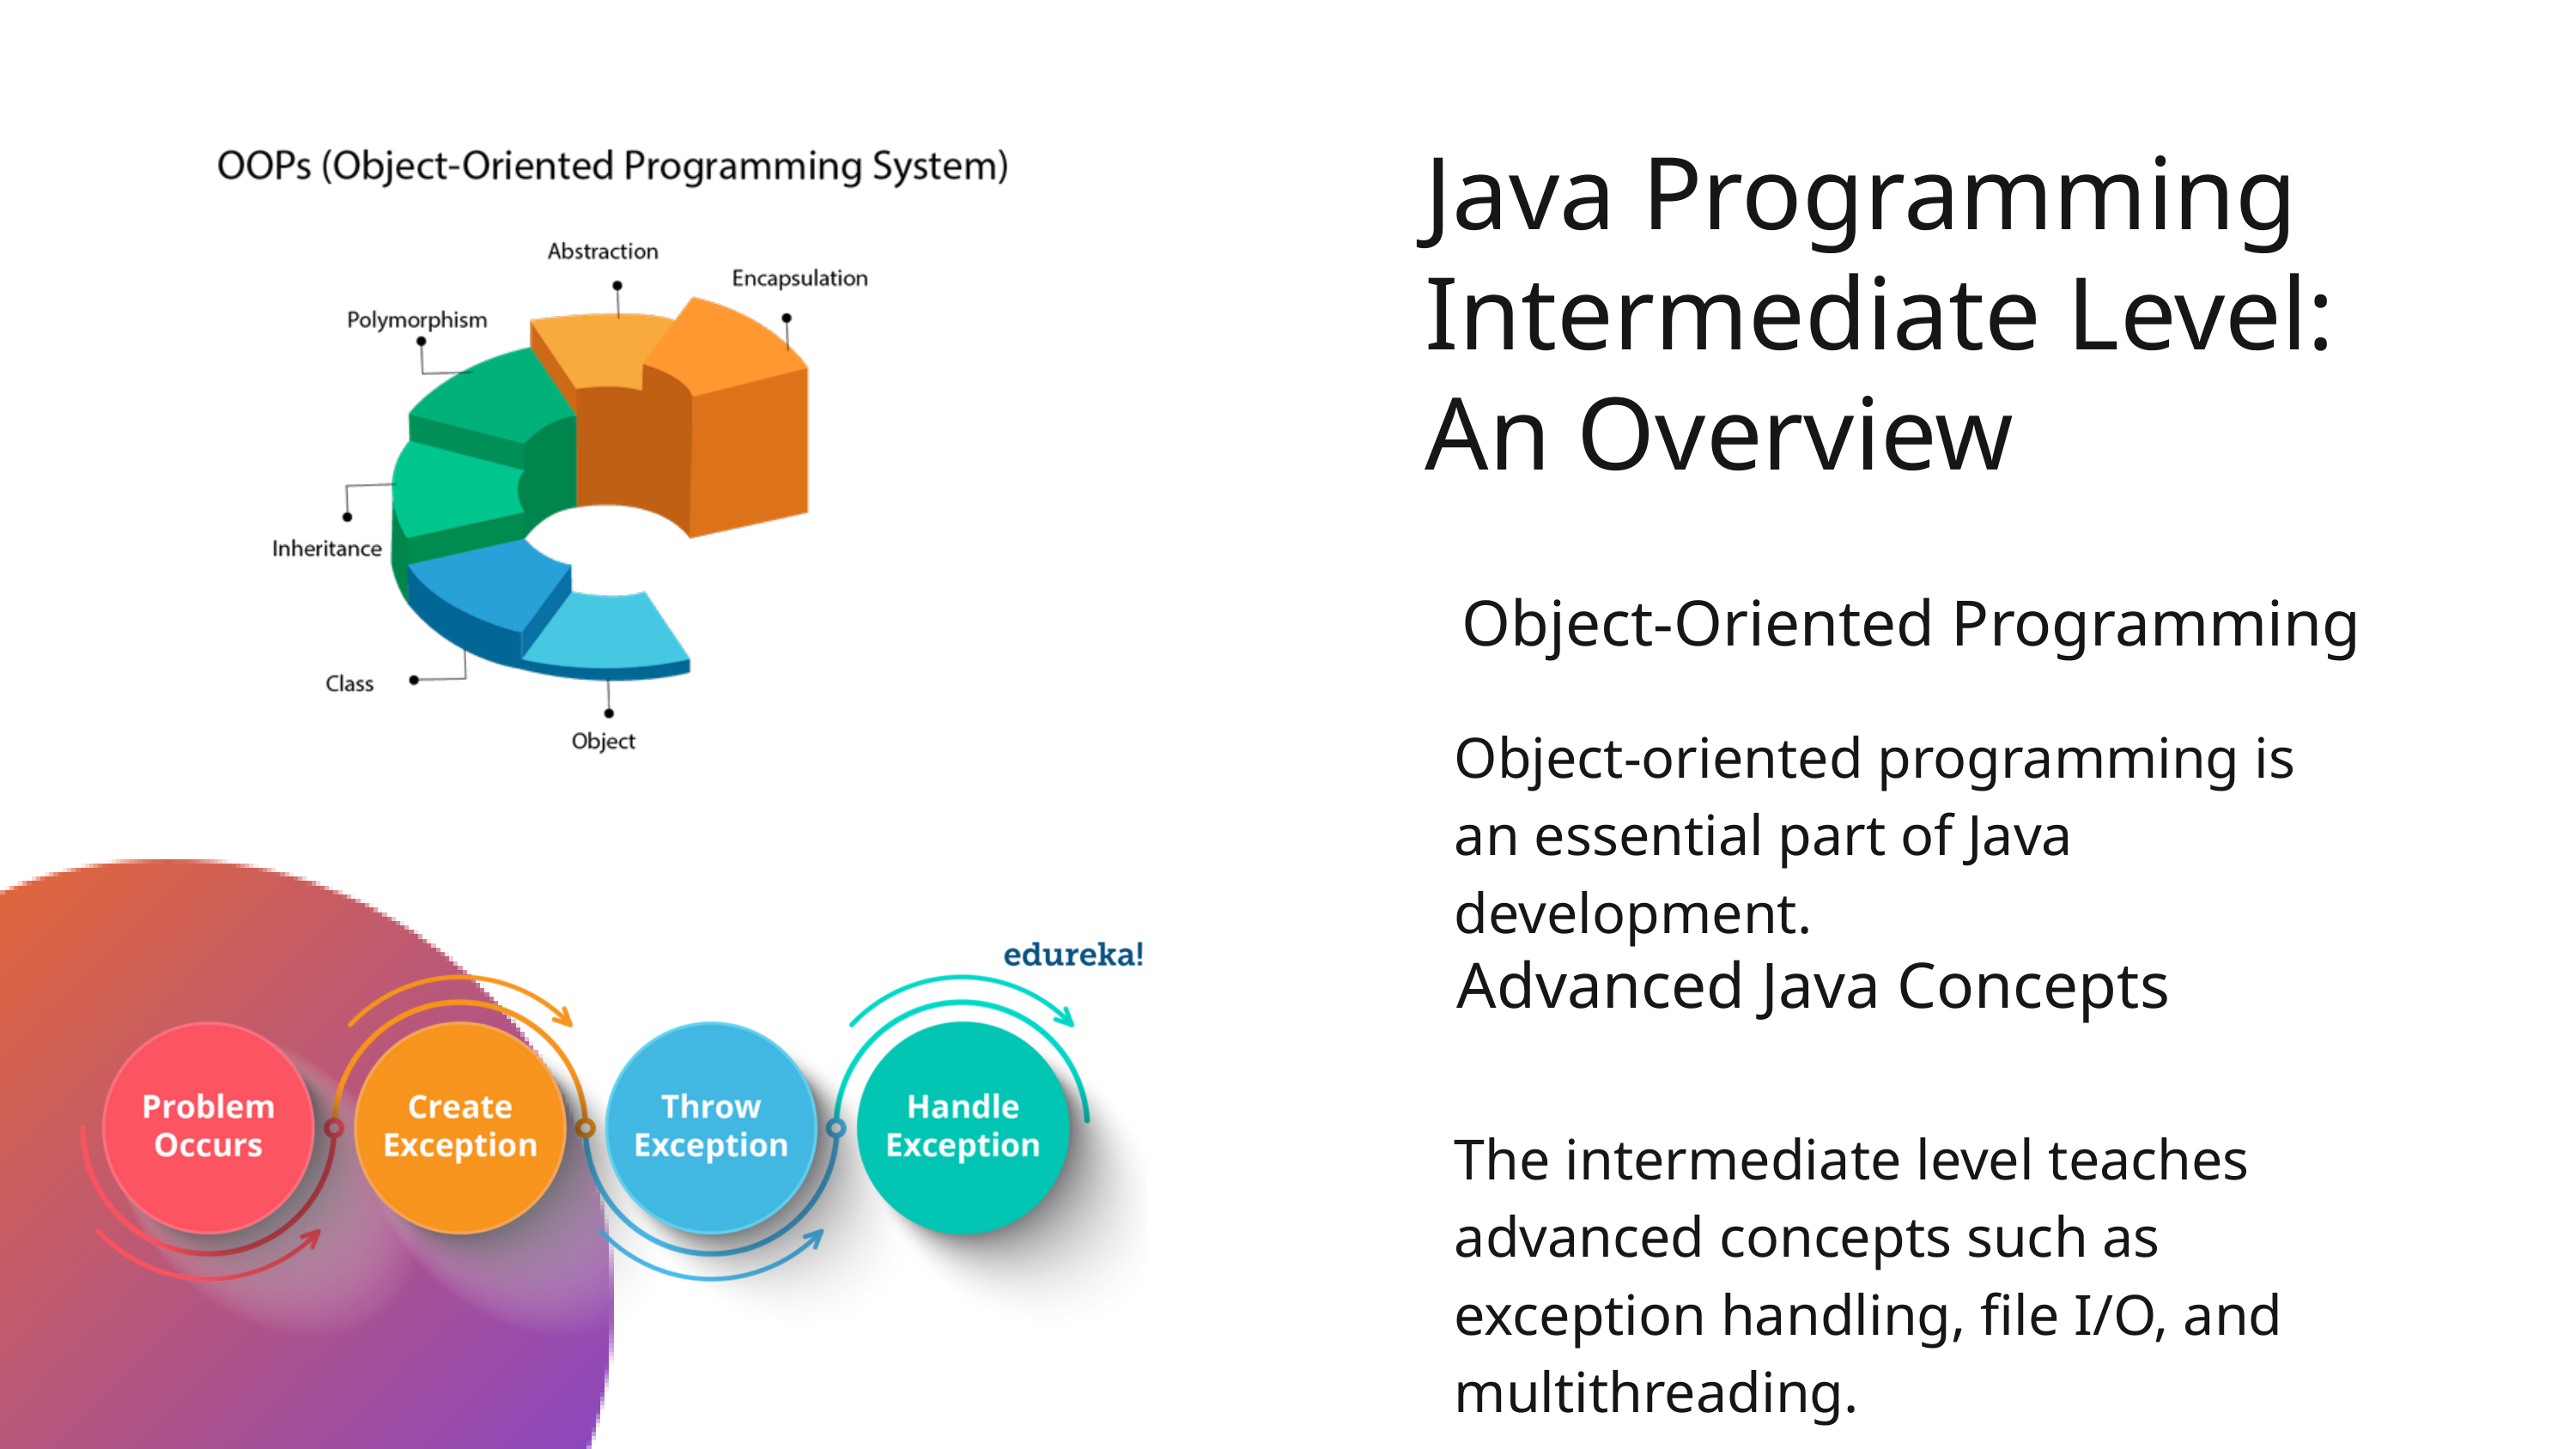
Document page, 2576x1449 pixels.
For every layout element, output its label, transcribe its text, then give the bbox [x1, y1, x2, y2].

text_box Object-Oriented Programming [1425, 571, 2398, 659]
text_box Advanced Java Concepts [1327, 932, 2300, 1021]
text_box [217, 144, 1010, 755]
text_box Java Programming Intermediate Level: An Overview [1425, 130, 2464, 611]
text_box The intermediate level teaches advanced concepts such as exception handling, file I/O, and multithreading. [1455, 1113, 2369, 1424]
text_box [0, 859, 614, 1449]
text_box Object-oriented programming is an essential part of Java development. [1455, 711, 2369, 944]
text_box [80, 942, 1148, 1341]
